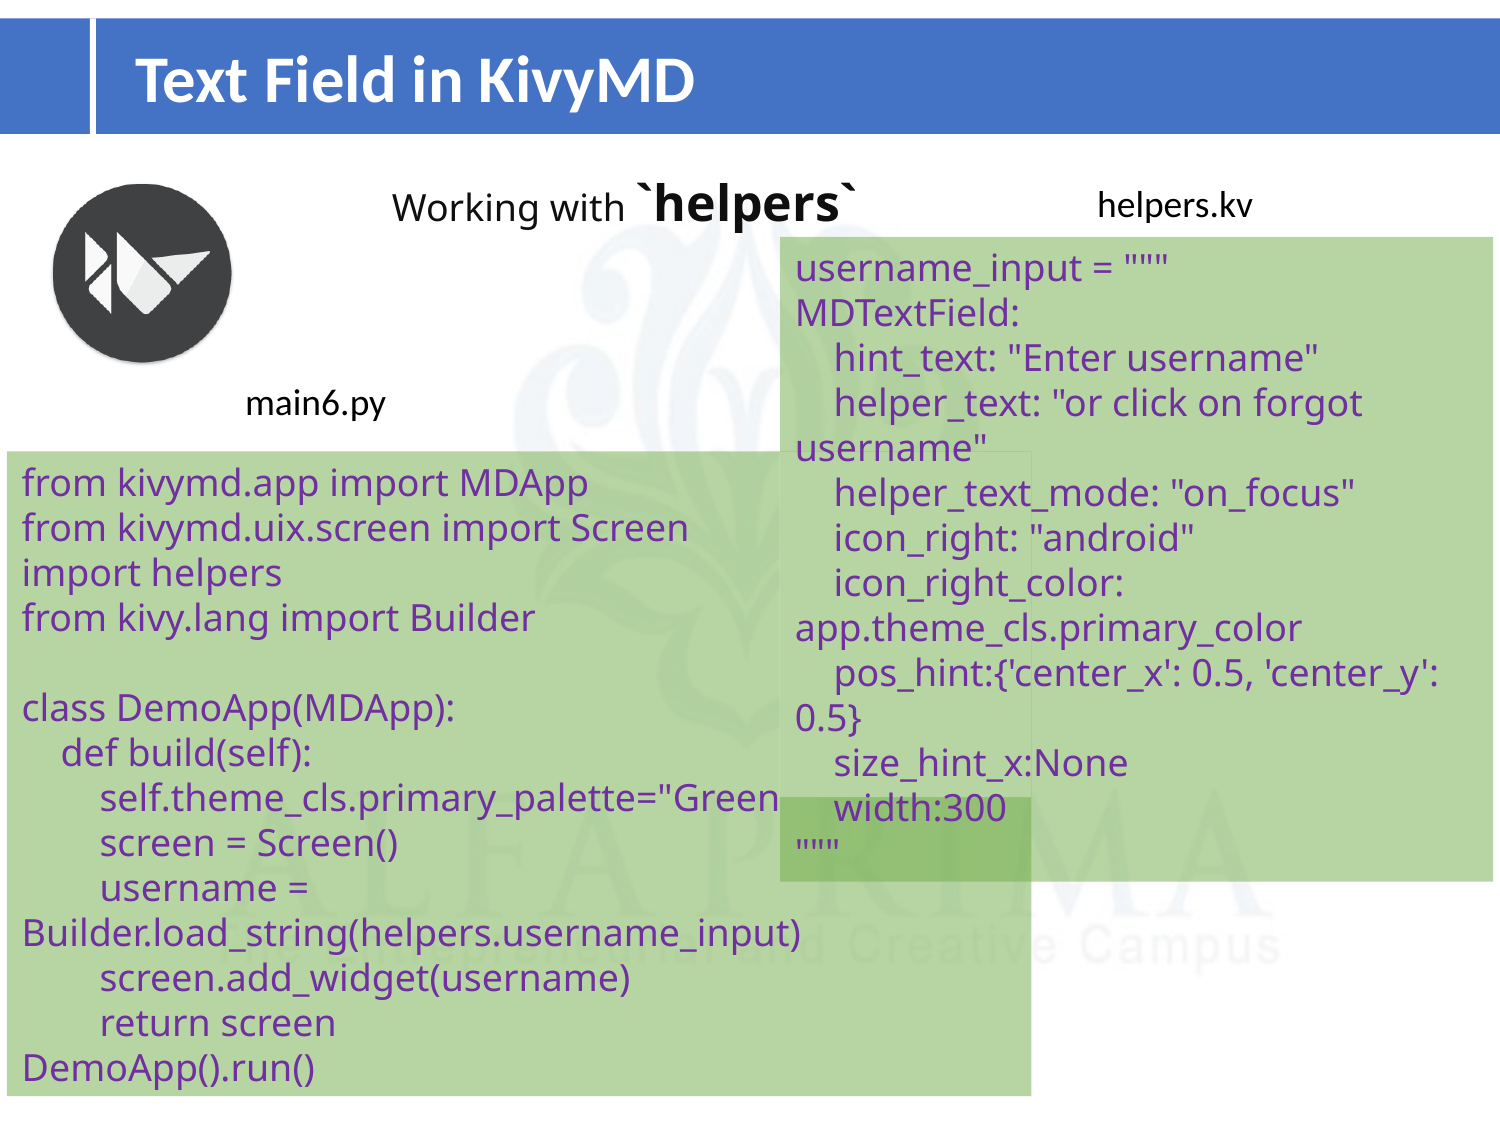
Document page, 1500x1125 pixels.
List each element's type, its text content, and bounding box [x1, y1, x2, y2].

text_box Text Field in KivyMD [120, 28, 712, 123]
text_box helpers.kv [1082, 172, 1269, 233]
text_box username_input = """ MDTextField: hint_text: "Enter username" helper_text: "or click on forgot username" helper_text_mode: "on_focus" icon_right: "android" icon_right_color: app.theme_cls.primary_color pos_hint:{'center_x': 0.5, 'center_y': 0.5} size_hint_x:None width:300 """ [780, 236, 1494, 882]
text_box from kivymd.app import MDApp from kivymd.uix.screen import Screen import helpers from kivy.lang import Builder class DemoApp(MDApp): def build(self): self.theme_cls.primary_palette="Green" screen = Screen() username = Builder.load_string(helpers.username_input) screen.add_widget(username) return screen DemoApp().run() [6, 451, 1032, 1097]
text_box [97, 17, 1500, 135]
picture [0, 135, 1500, 1125]
text_box [89, 17, 97, 174]
picture [0, 0, 1500, 17]
text_box Working with `helpers` [376, 163, 1456, 239]
text_box main6.py [230, 370, 402, 431]
text_box [0, 17, 89, 135]
